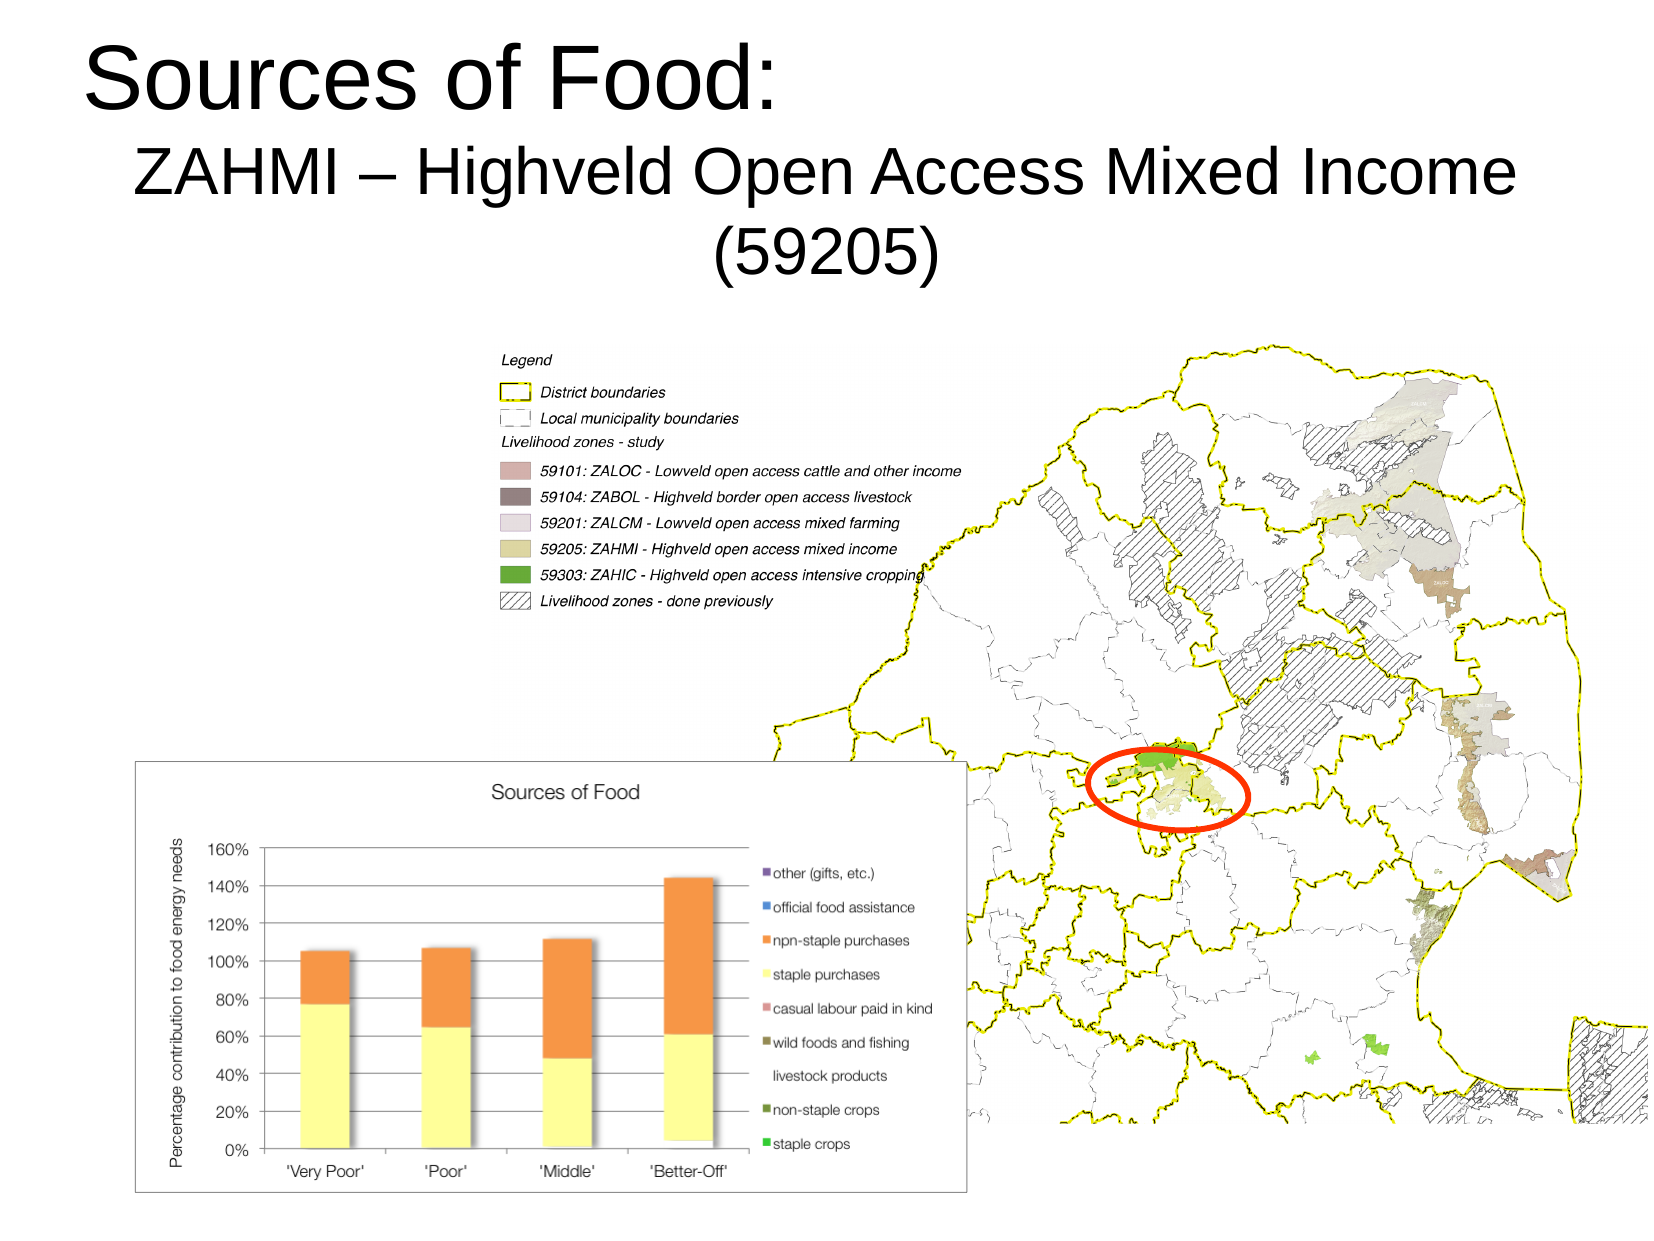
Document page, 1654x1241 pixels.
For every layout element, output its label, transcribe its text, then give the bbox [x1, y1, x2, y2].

picture [134, 344, 1648, 1193]
text_box Sources of Food: ZAHMI – Highveld Open Access Mixed Income (59205) [82, 49, 1571, 257]
